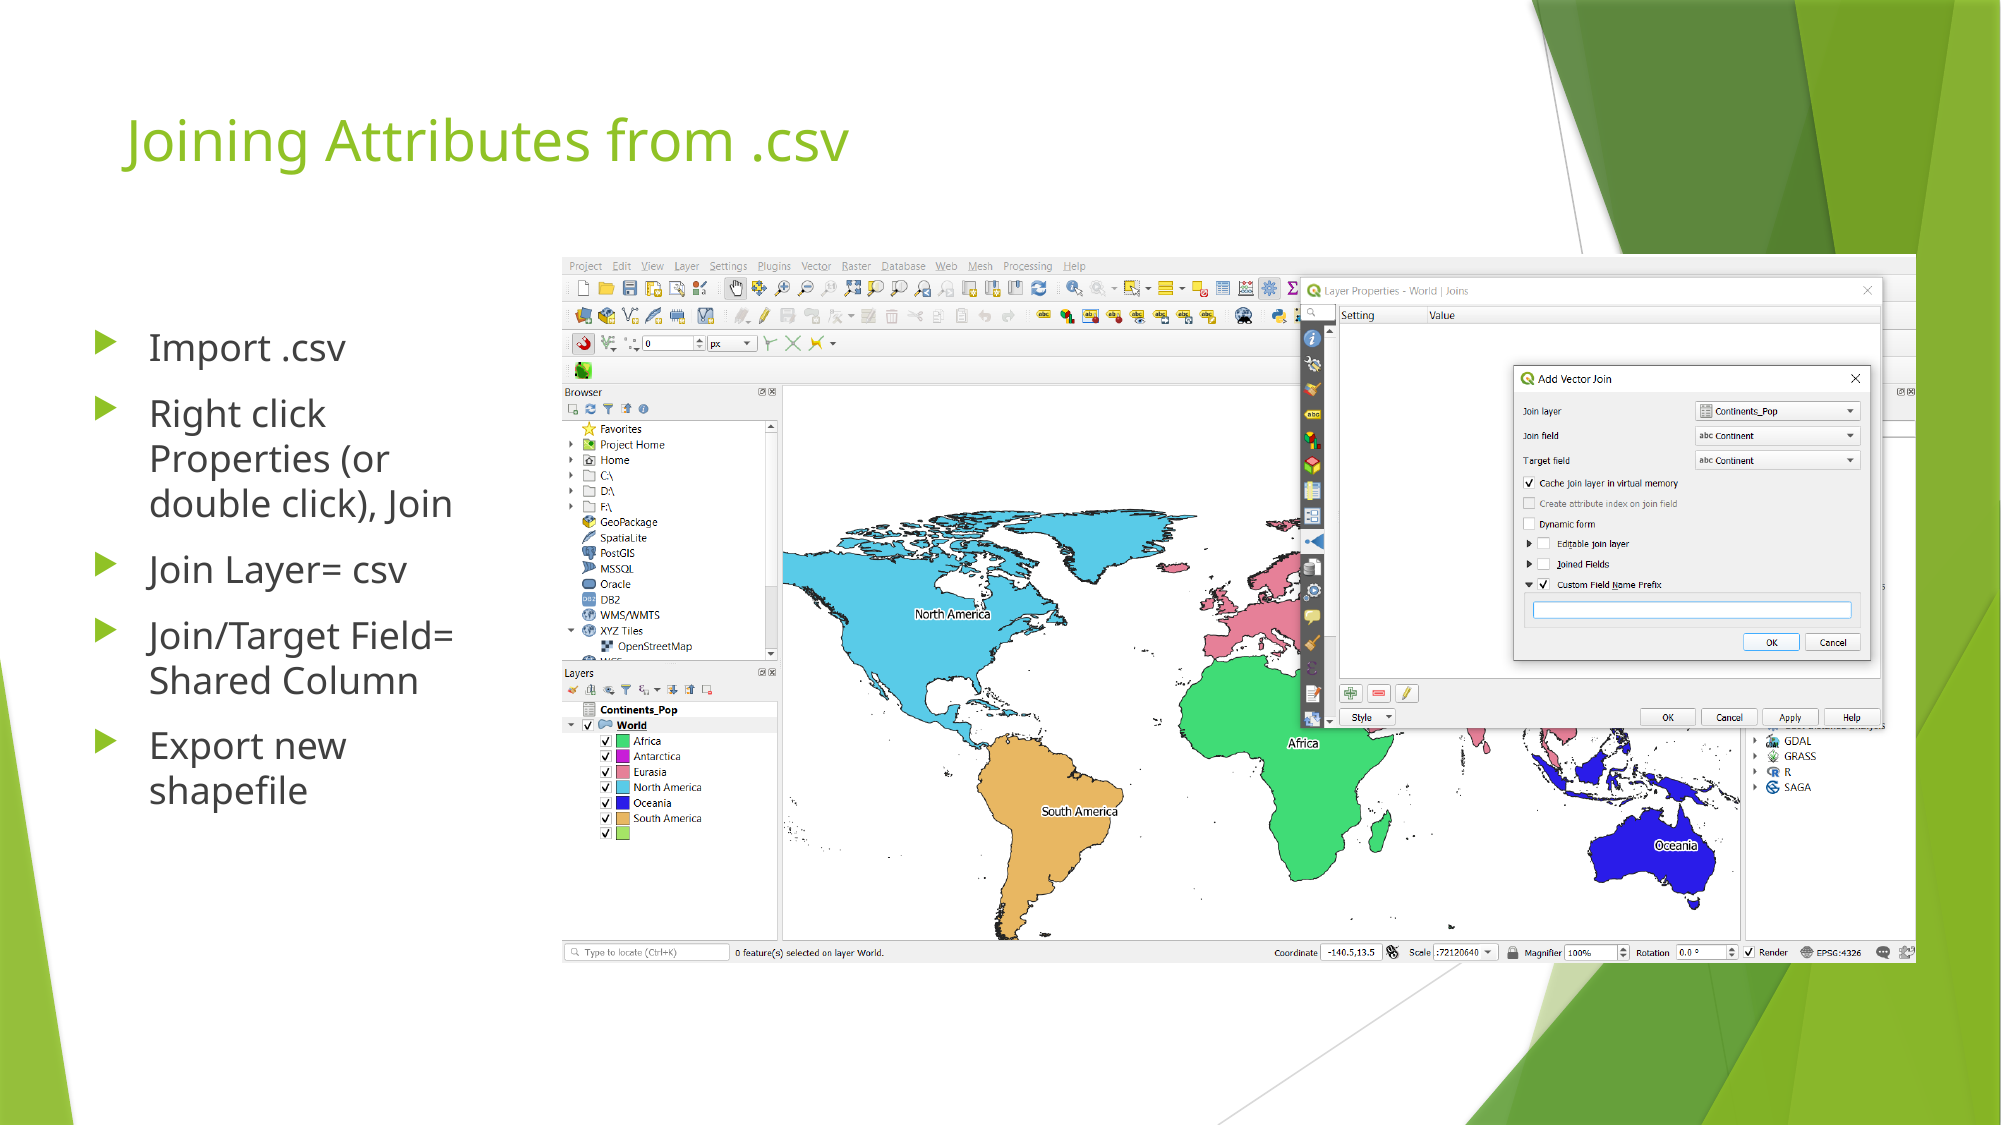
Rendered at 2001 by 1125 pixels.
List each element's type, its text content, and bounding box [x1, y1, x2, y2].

picture [561, 253, 1917, 964]
title Joining Attributes from .csv [111, 99, 867, 317]
list Import .csv Right click Properties (or double click), Join Join Layer= csv Join/Target Field= Shared Column Export new shapefile [77, 316, 500, 901]
